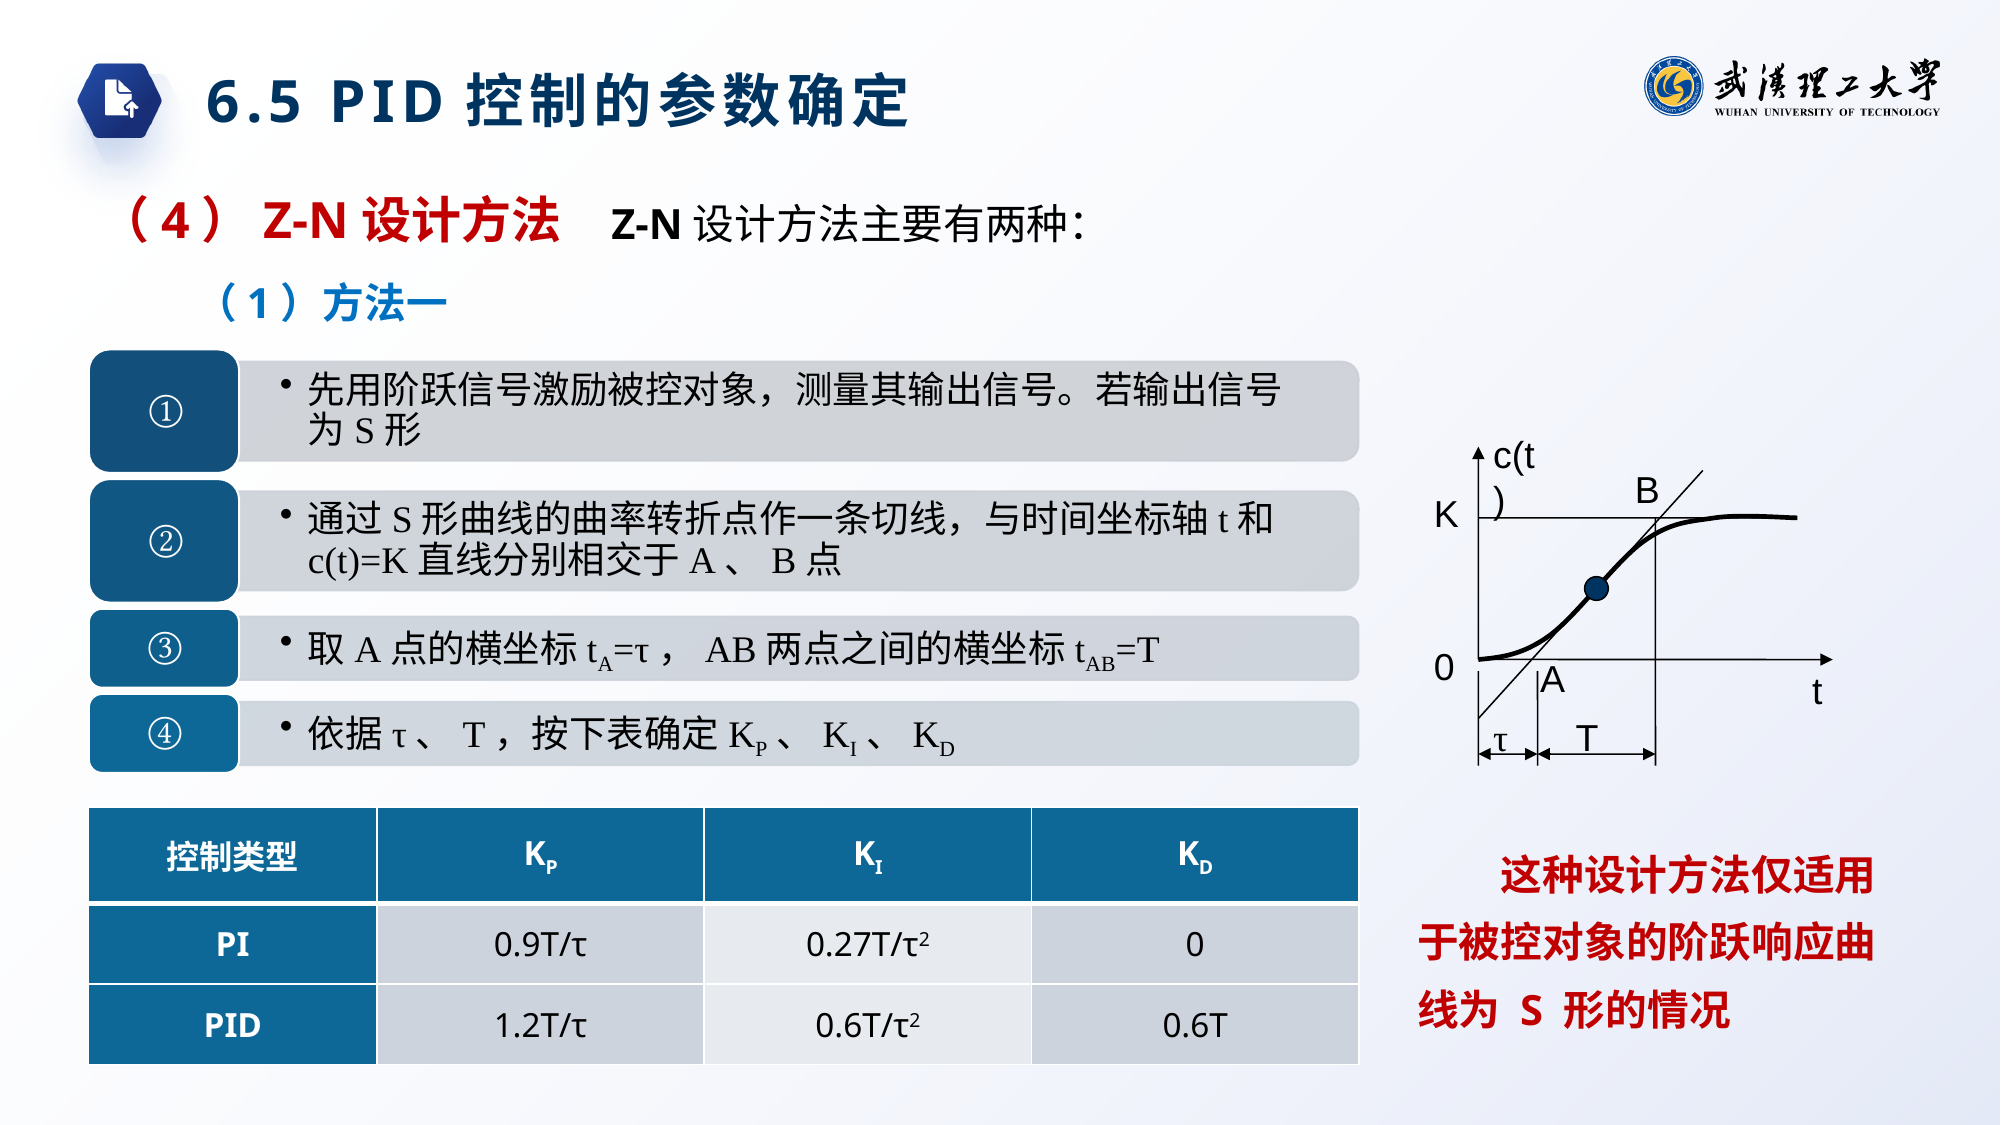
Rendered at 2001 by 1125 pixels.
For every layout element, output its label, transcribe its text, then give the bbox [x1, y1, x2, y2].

text_box c(t) [1478, 423, 1561, 528]
text_box [1502, 534, 1655, 657]
table_header 控制类型 [89, 808, 376, 901]
table_header KP [378, 808, 703, 901]
text_box A [1525, 647, 1585, 708]
text_box K [1419, 482, 1502, 543]
text_box [1820, 653, 1832, 659]
text_box （1）方法一 [180, 269, 465, 335]
text_box t [1797, 659, 1880, 720]
text_box [1632, 747, 1656, 761]
text_box 这种设计方法仅适用于被控对象的阶跃响应曲线为 S 形的情况 [1402, 823, 1897, 1041]
table_header KI [705, 808, 1031, 901]
table_header KD [1032, 808, 1358, 901]
table_cell 0.27T/τ2 [705, 906, 1031, 983]
text_box B [1620, 458, 1680, 519]
text_box [1584, 576, 1609, 601]
text_box [1472, 447, 1478, 460]
text_box T [1560, 706, 1632, 767]
text_box [1656, 516, 1798, 581]
table_cell 1.2T/τ [378, 985, 703, 1064]
table_cell 0 [1032, 906, 1358, 983]
table_cell PID [89, 985, 376, 1064]
table_cell 0.9T/τ [378, 906, 703, 983]
text_box τ [1478, 706, 1550, 767]
table_cell 0.6T/τ2 [705, 985, 1031, 1064]
list 6.5 PID控制的参数确定 [191, 56, 1624, 143]
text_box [88, 349, 1359, 773]
picture [0, 0, 2000, 1125]
text_box （4）Z-N设计方法 [84, 180, 586, 256]
text_box 0 [1419, 635, 1502, 696]
table_cell PI [89, 906, 376, 983]
text_box Z-N设计方法主要有两种： [596, 190, 1258, 256]
table_cell 0.6T [1032, 985, 1358, 1064]
